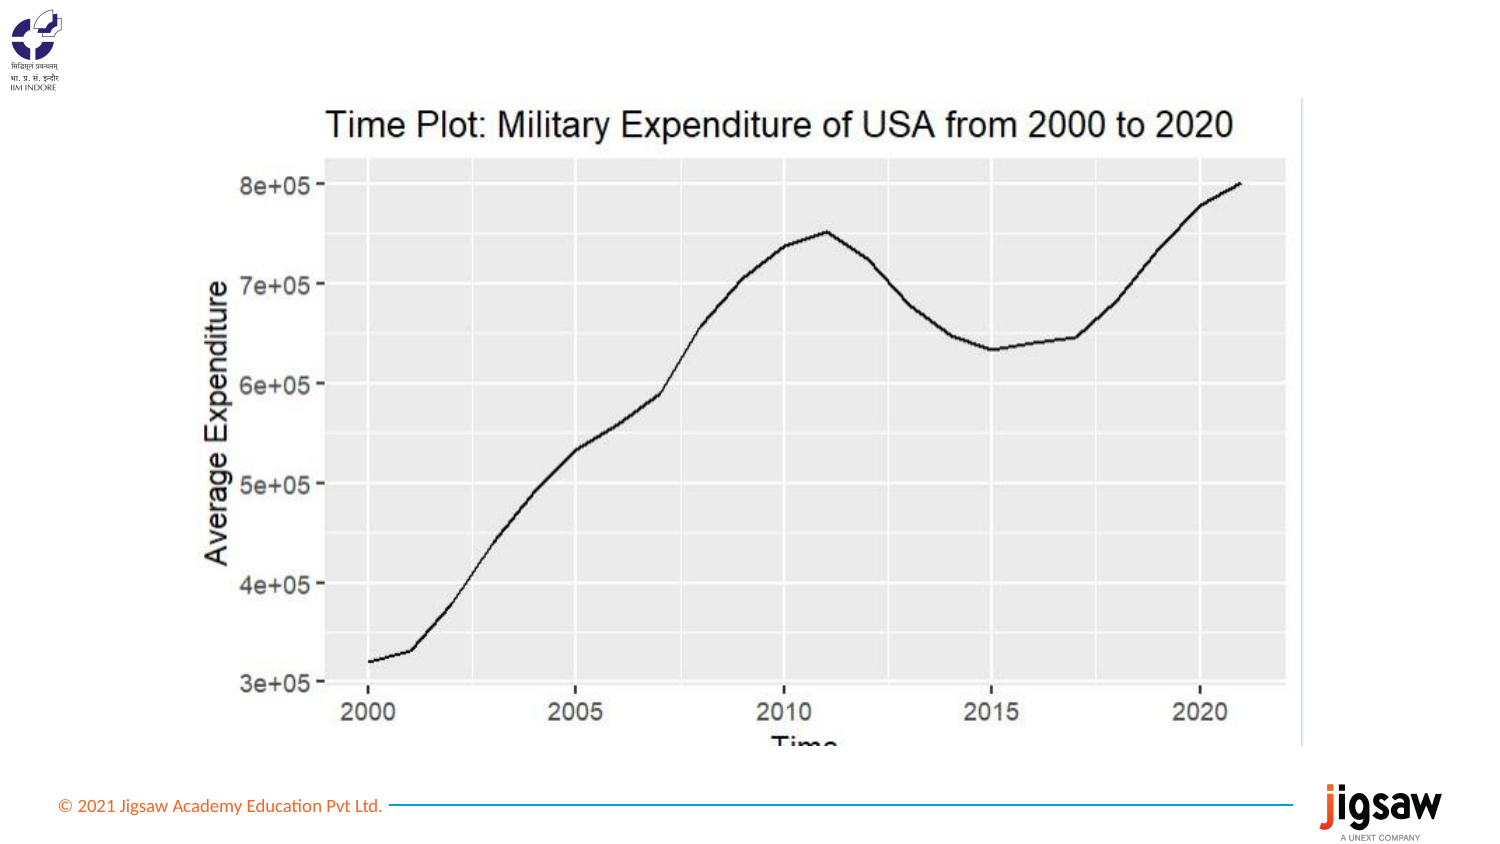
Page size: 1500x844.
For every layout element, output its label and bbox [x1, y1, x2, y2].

picture [195, 98, 1305, 746]
picture [10, 9, 62, 91]
picture [1315, 781, 1446, 844]
